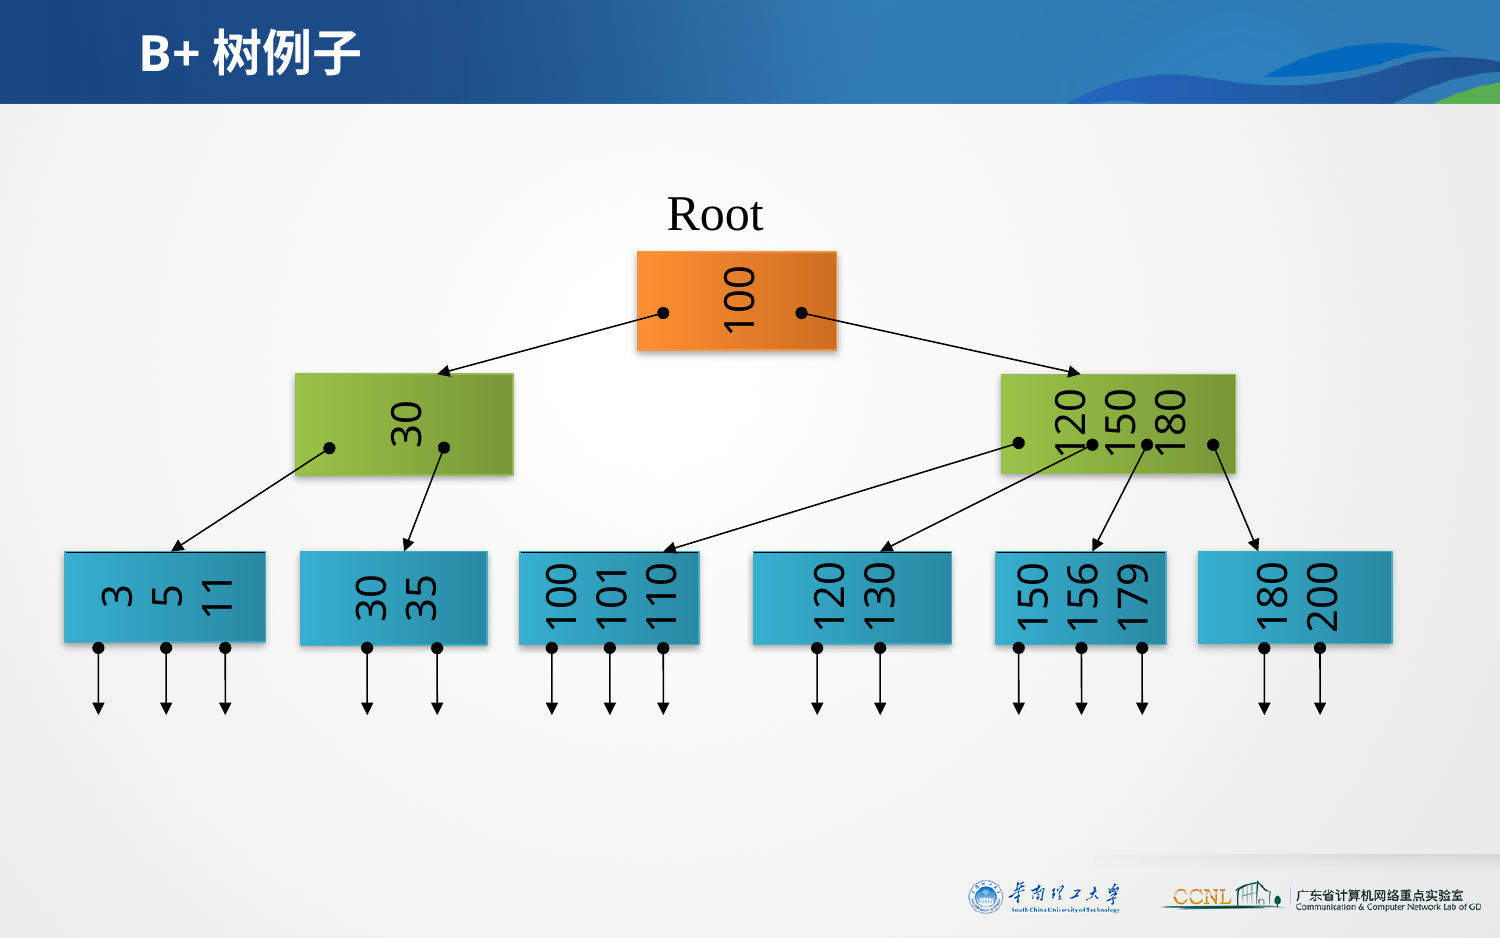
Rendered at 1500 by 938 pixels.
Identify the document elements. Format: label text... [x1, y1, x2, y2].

text_box [92, 641, 105, 716]
text_box [402, 441, 451, 552]
text_box 150 156 179 [995, 551, 1167, 645]
title B+树例子 [123, 0, 1489, 103]
text_box 100 [637, 251, 837, 351]
text_box [1012, 641, 1025, 716]
text_box 180 200 [1198, 551, 1393, 644]
text_box 100 101 110 [519, 551, 700, 645]
text_box [880, 438, 1099, 552]
text_box 30 35 [300, 551, 488, 646]
text_box [545, 641, 559, 716]
picture [0, 0, 1500, 938]
text_box Root [651, 173, 831, 250]
text_box [159, 641, 173, 716]
text_box [810, 641, 824, 716]
text_box [603, 641, 617, 716]
text_box [1075, 641, 1088, 716]
text_box [663, 436, 1025, 554]
text_box [657, 641, 670, 716]
text_box [1092, 438, 1154, 552]
text_box [171, 442, 336, 552]
text_box [795, 306, 1081, 378]
text_box [1135, 641, 1149, 716]
text_box [873, 641, 887, 716]
text_box [219, 641, 232, 716]
text_box [437, 307, 670, 377]
text_box 30 [295, 373, 514, 476]
text_box [360, 641, 374, 716]
text_box [1207, 438, 1260, 552]
text_box [1313, 641, 1327, 716]
text_box [430, 641, 444, 716]
text_box 120 130 [753, 551, 952, 645]
text_box 120 150 180 [1001, 374, 1236, 474]
text_box [1258, 641, 1271, 716]
text_box 3 5 11 [64, 551, 266, 643]
